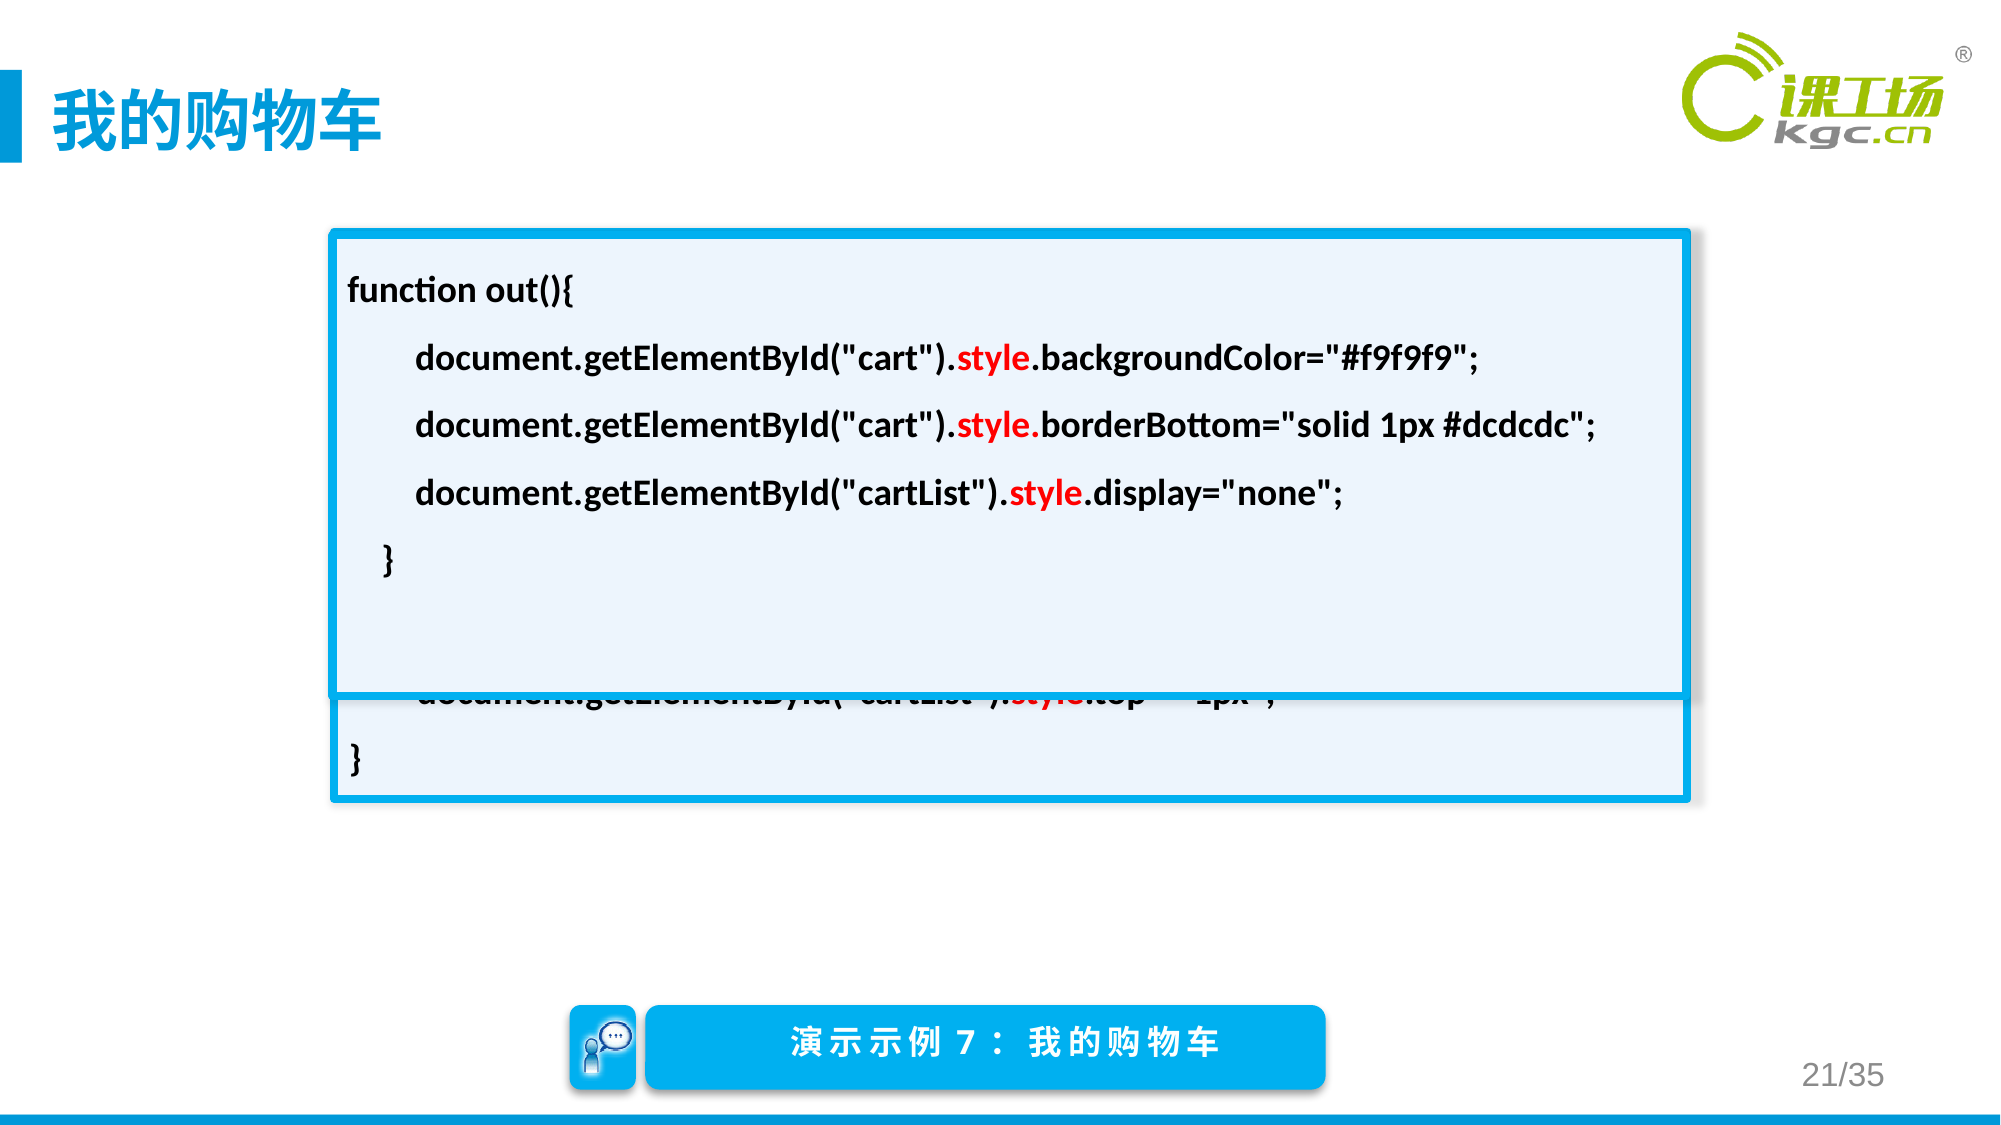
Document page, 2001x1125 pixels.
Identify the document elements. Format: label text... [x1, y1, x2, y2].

title 我的购物车 [50, 45, 1854, 201]
picture [0, 0, 2001, 1114]
text_box function out(){ document.getElementById("cart").style.backgroundColor="#f9f9f9"; document.getElementById("cart").style.borderBottom="solid 1px #dcdcdc"; document.getElementById("cartList").style.display="none"; } [332, 235, 1686, 696]
text_box function over(){ document.getElementById("cart").style.backgroundColor="#ffffff"; document.getElementById("cart").style.zIndex="100"; document.getElementById("cart").style.borderBottom="none"; document.getElementById("cartList").style.display="block"; document.getElementById("cartList").style.position="relative"; document.getElementById("cartList").style.top="-1px"; } [334, 703, 1688, 799]
slide_number 21/35 [1433, 1042, 1900, 1103]
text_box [569, 1004, 1326, 1090]
